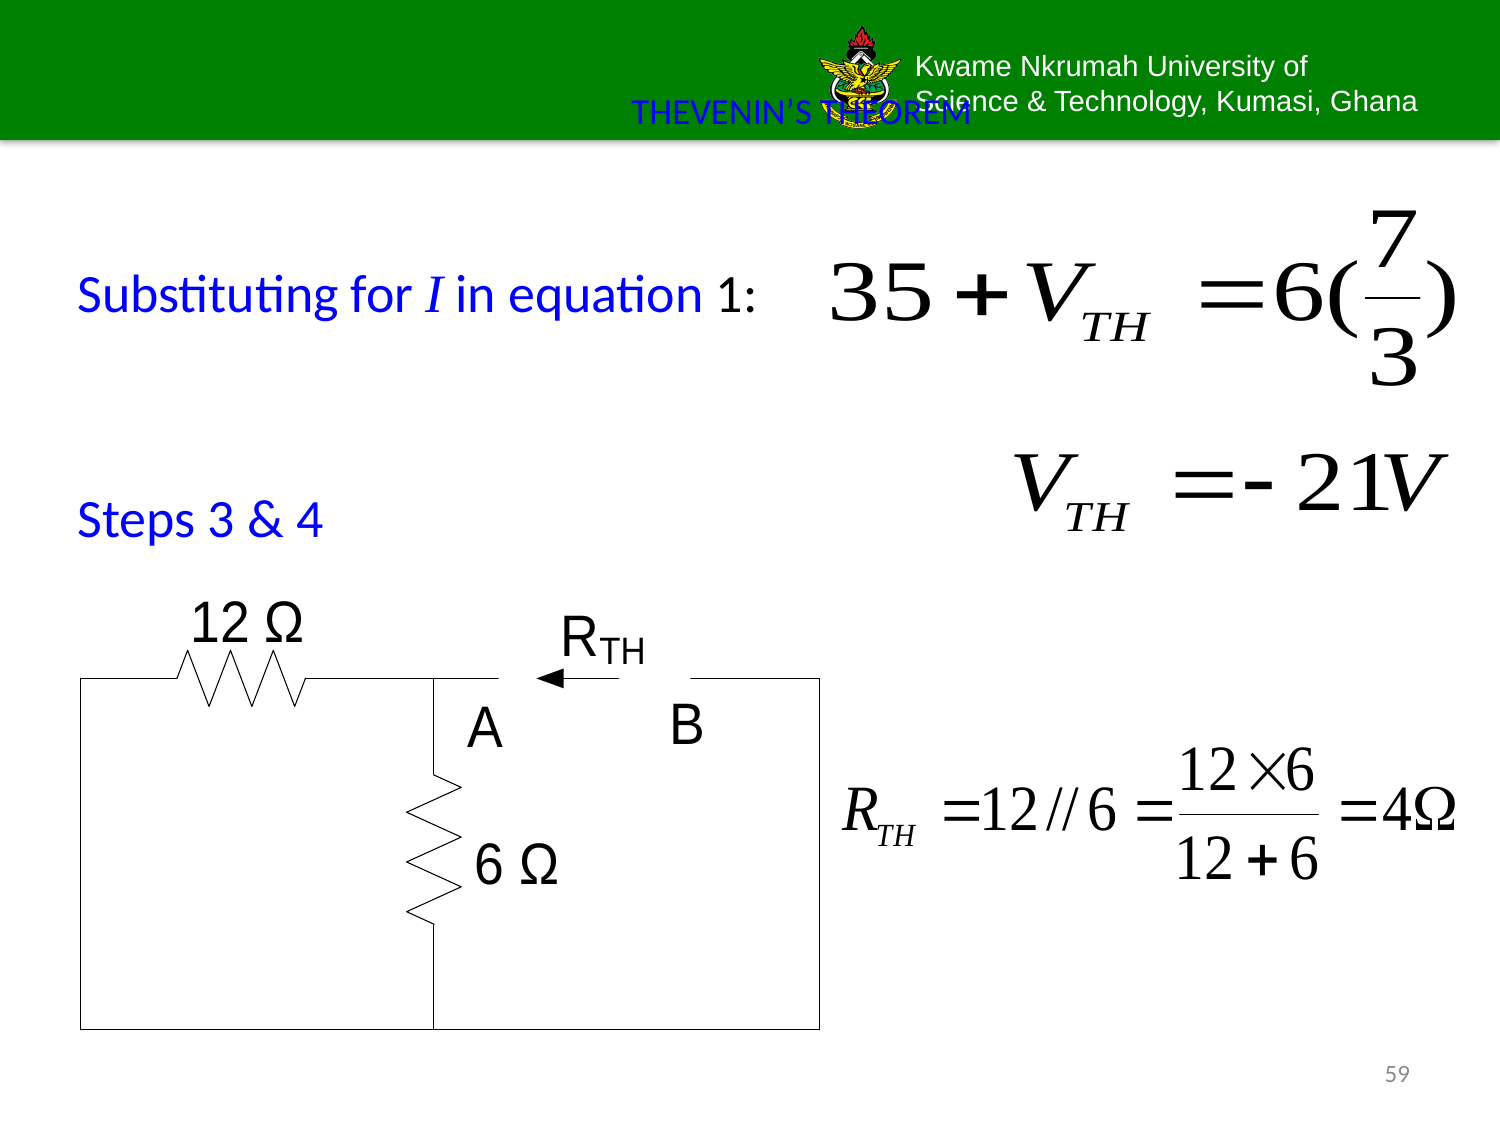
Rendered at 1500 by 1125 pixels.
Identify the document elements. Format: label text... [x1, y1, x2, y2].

slide_number 59 [1074, 1042, 1425, 1103]
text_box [837, 735, 1463, 886]
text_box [824, 193, 1466, 394]
subtitle Substituting for I in equation 1: Steps 3 & 4 [62, 250, 1450, 1059]
picture [819, 25, 901, 36]
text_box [74, 575, 826, 1036]
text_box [1012, 437, 1460, 538]
title THEVENIN’S THEOREM [112, 36, 1450, 187]
